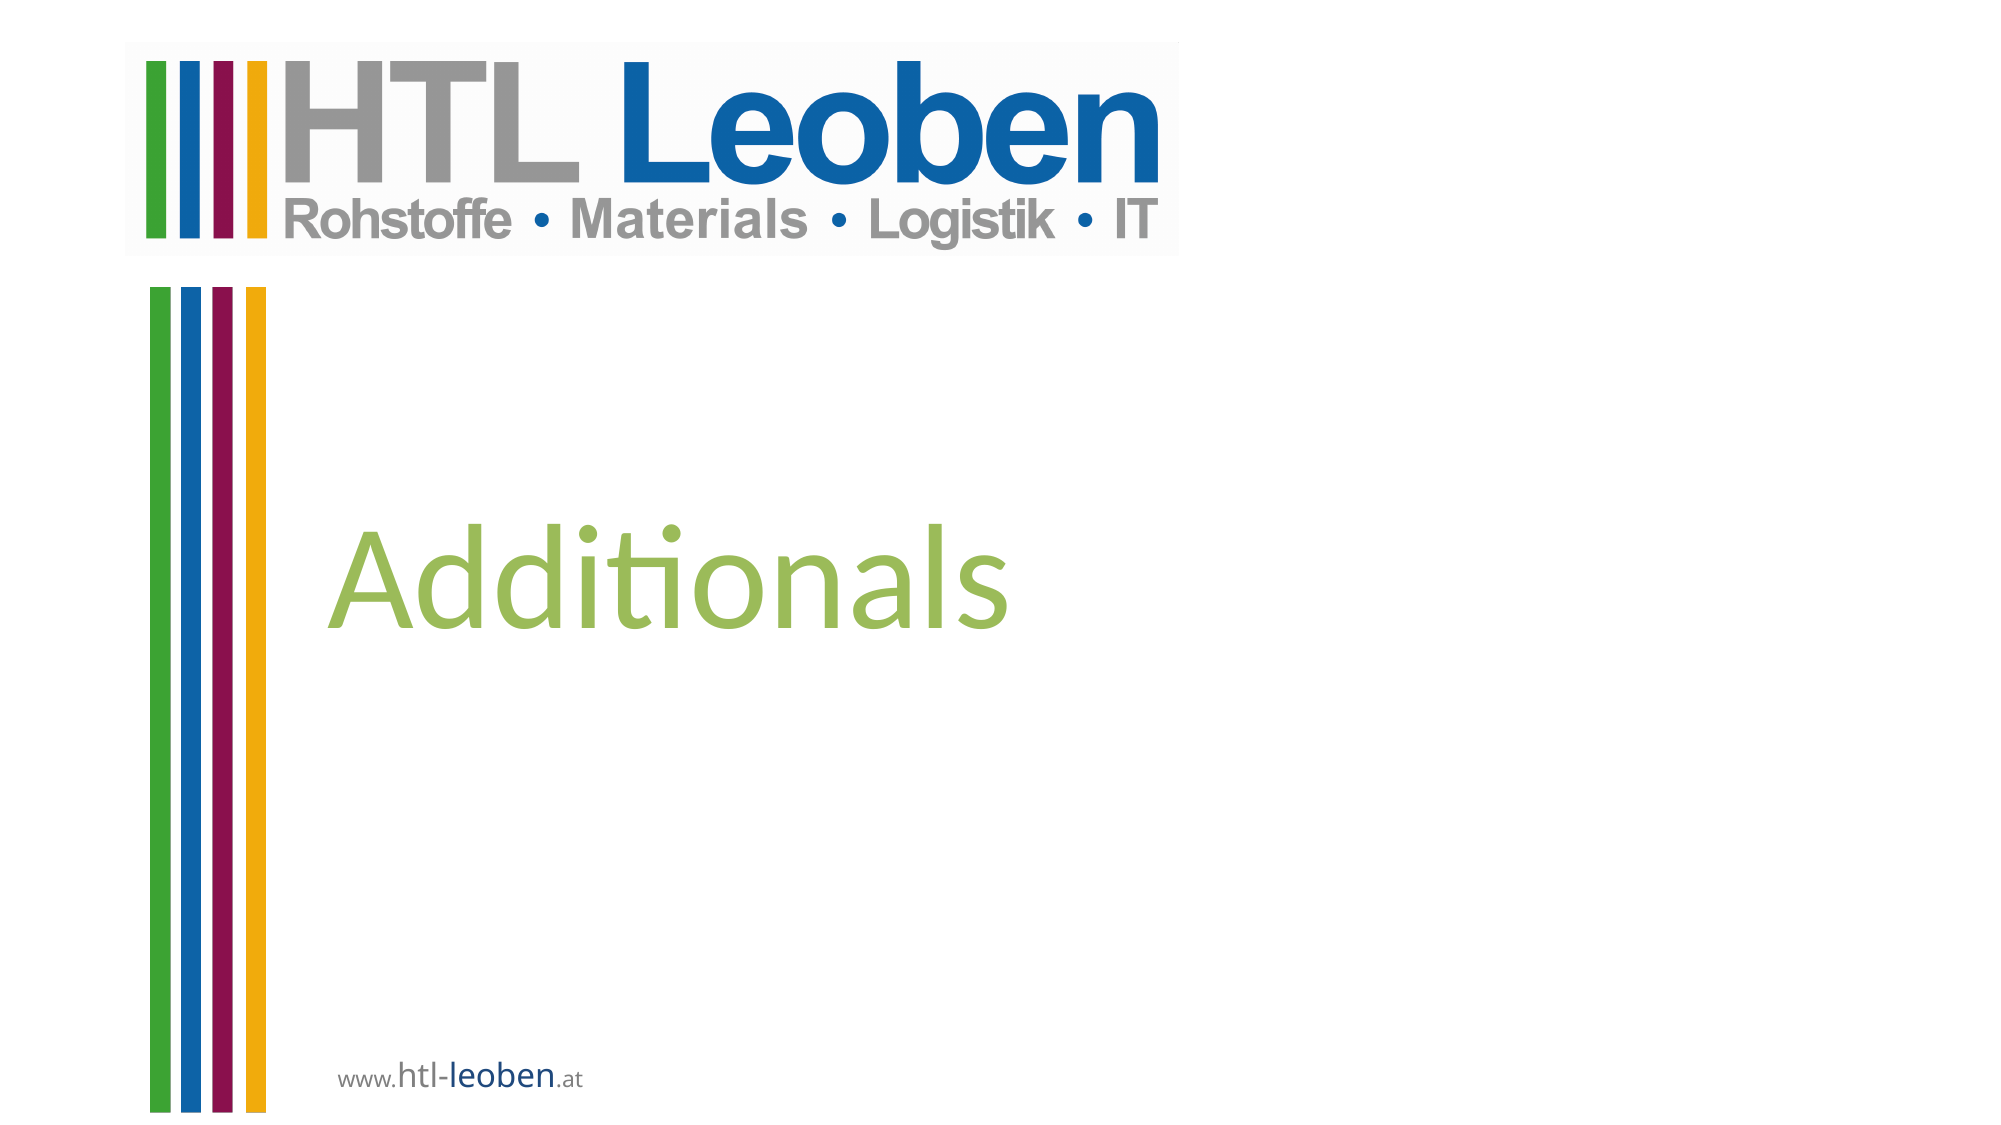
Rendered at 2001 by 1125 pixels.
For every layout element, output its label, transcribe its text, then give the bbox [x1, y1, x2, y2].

picture [125, 42, 1179, 256]
text_box Additionals [312, 471, 1895, 667]
picture [150, 286, 266, 1113]
